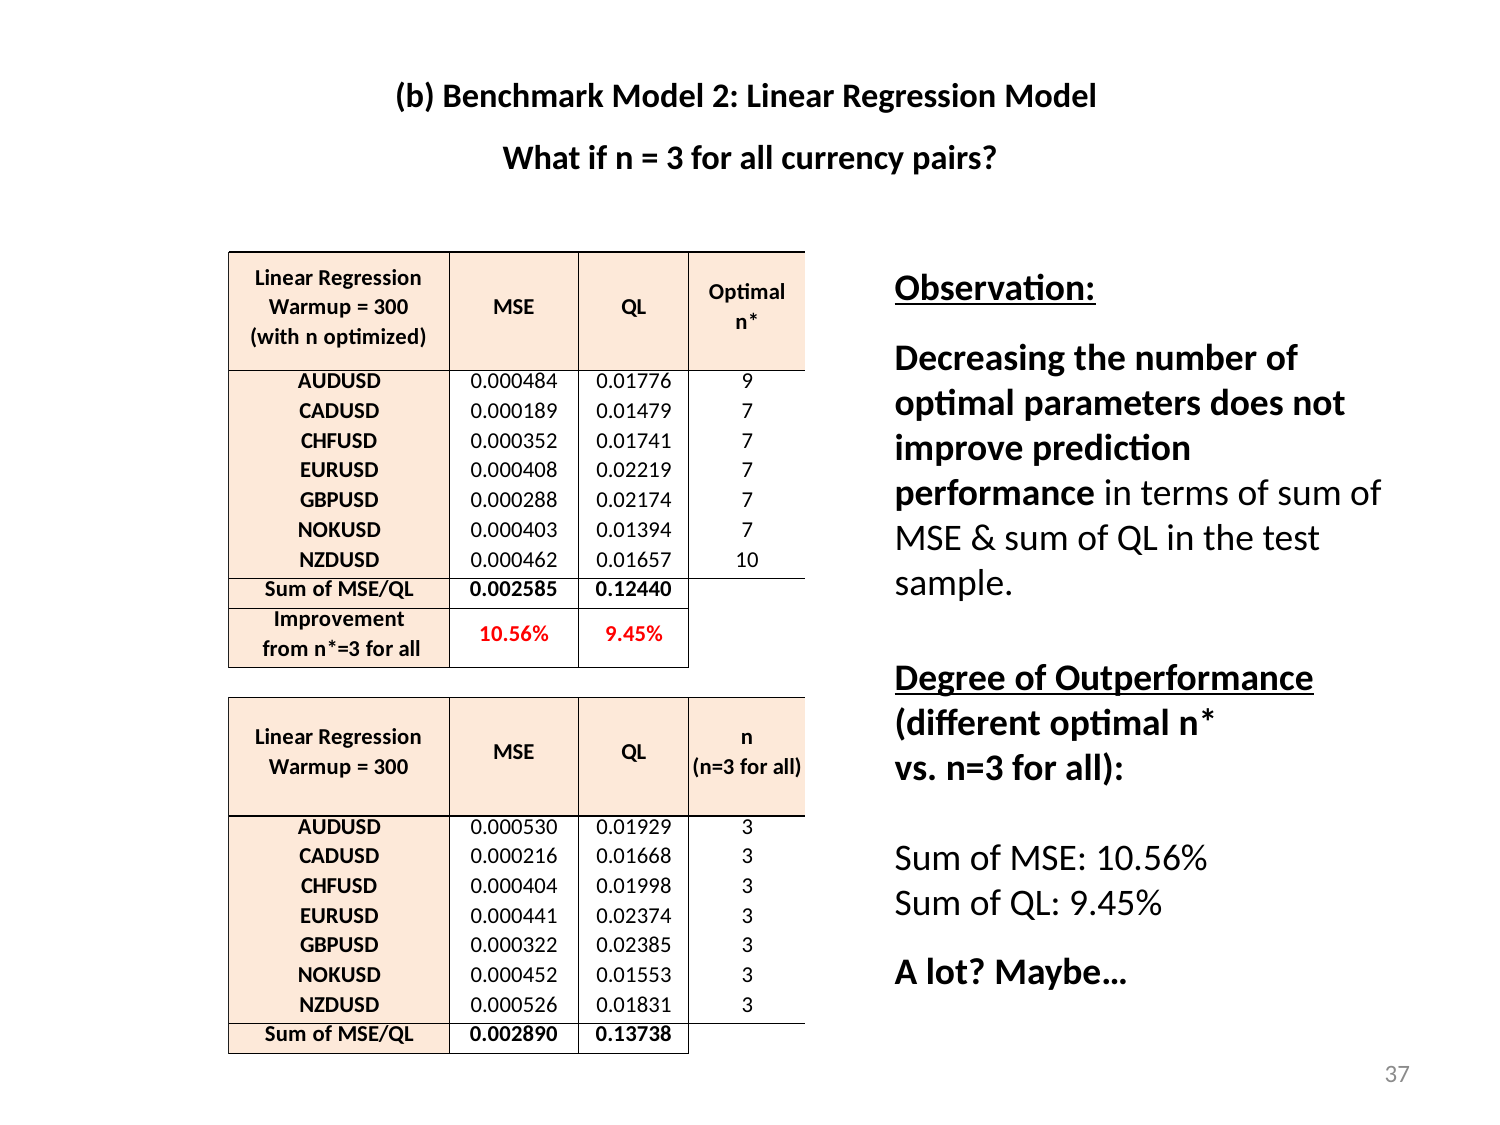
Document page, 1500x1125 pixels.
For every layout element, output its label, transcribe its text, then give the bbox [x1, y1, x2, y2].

picture [228, 251, 806, 1055]
title (b) Benchmark Model 2: Linear Regression Model What if n = 3 for all currency pairs? [75, 45, 1425, 185]
slide_number 37 [1074, 1042, 1425, 1103]
text_box Observation: Decreasing the number of optimal parameters does not improve prediction performance in terms of sum of MSE & sum of QL in the test sample. Degree of Outperformance (different optimal n* vs. n=3 for all): Sum of MSE: 10.56% Sum of QL: 9.45% A lot? Maybe… [879, 255, 1412, 1000]
